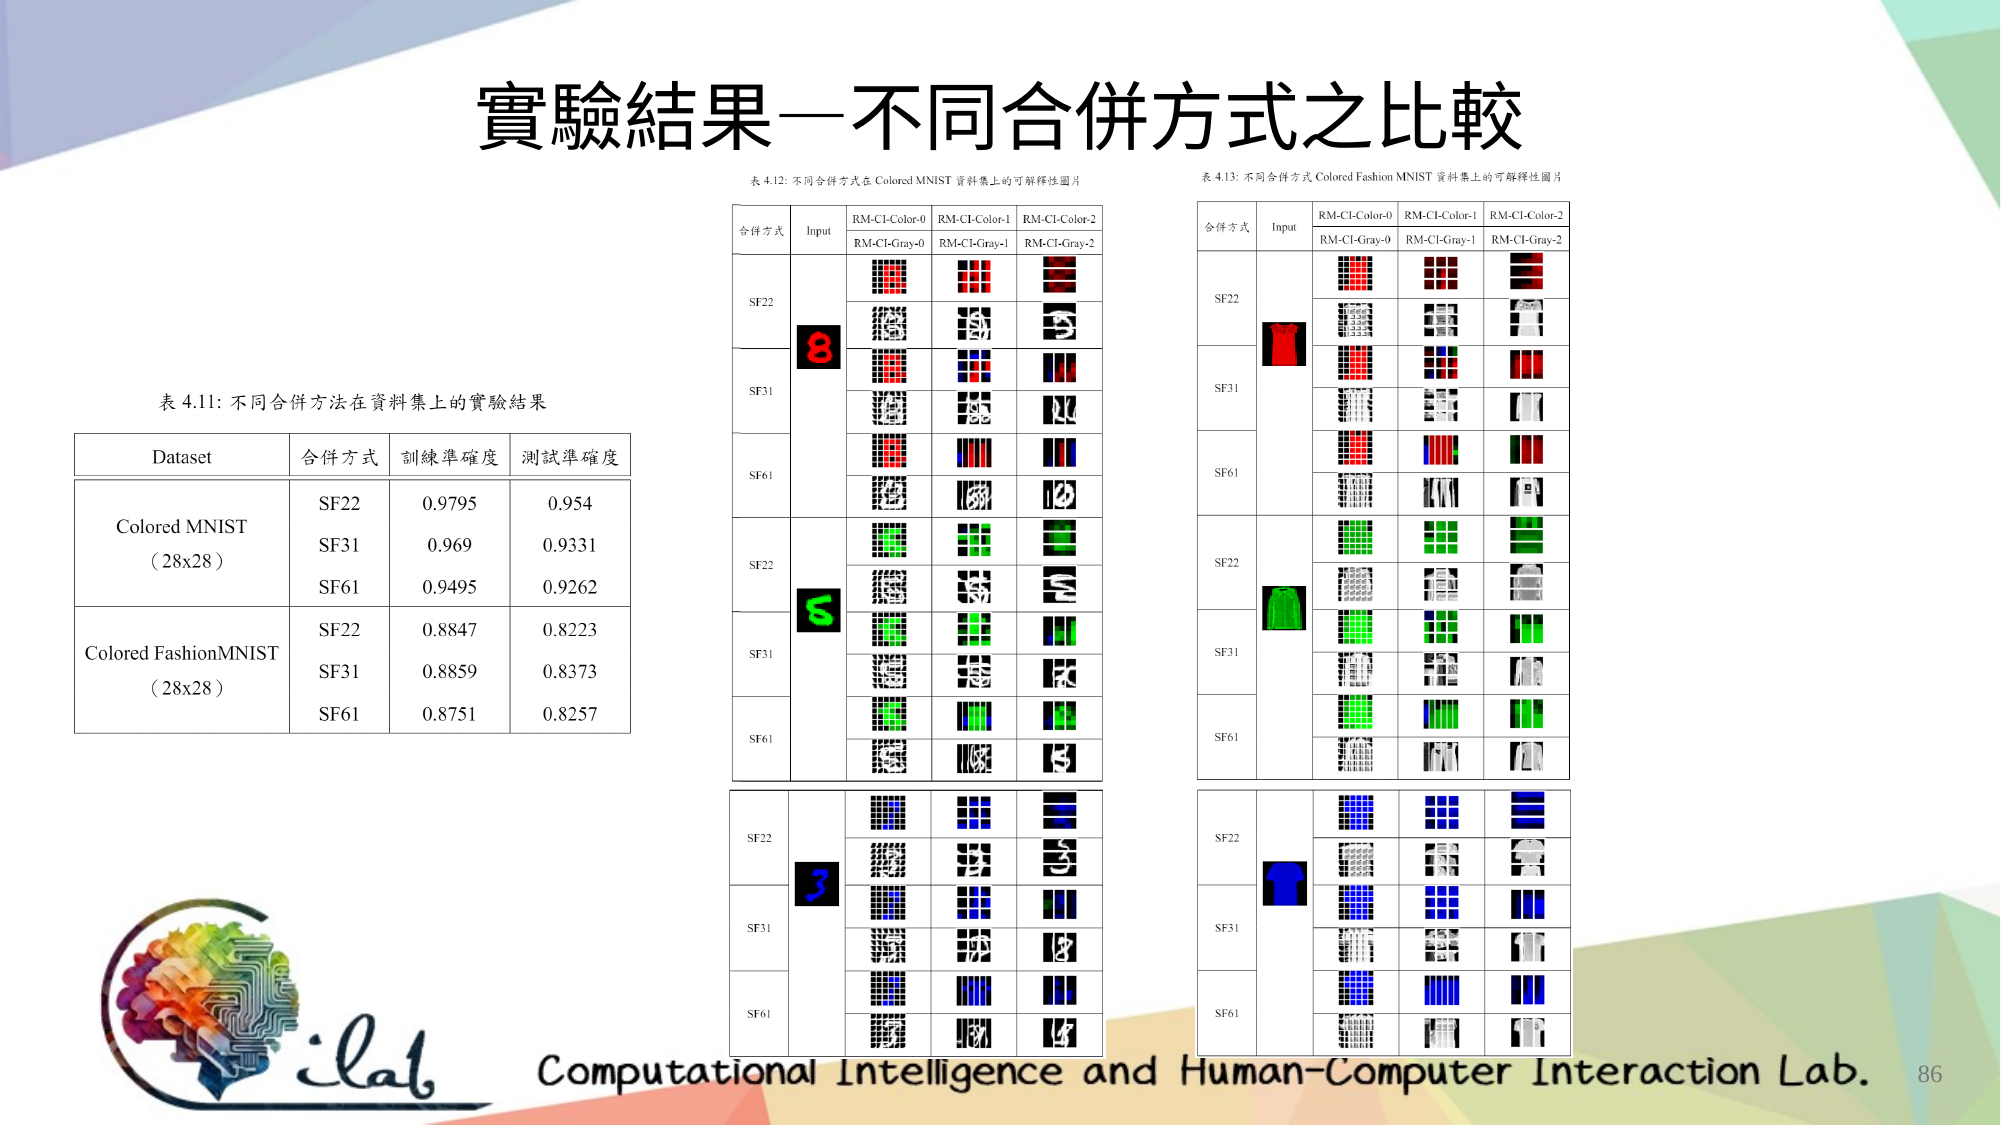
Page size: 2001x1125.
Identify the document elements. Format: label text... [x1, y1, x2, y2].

slide_number 86 [1507, 1042, 1958, 1103]
text_box 實驗結果—不同合併方式之比較 [460, 62, 1540, 167]
picture [0, 0, 2001, 1125]
